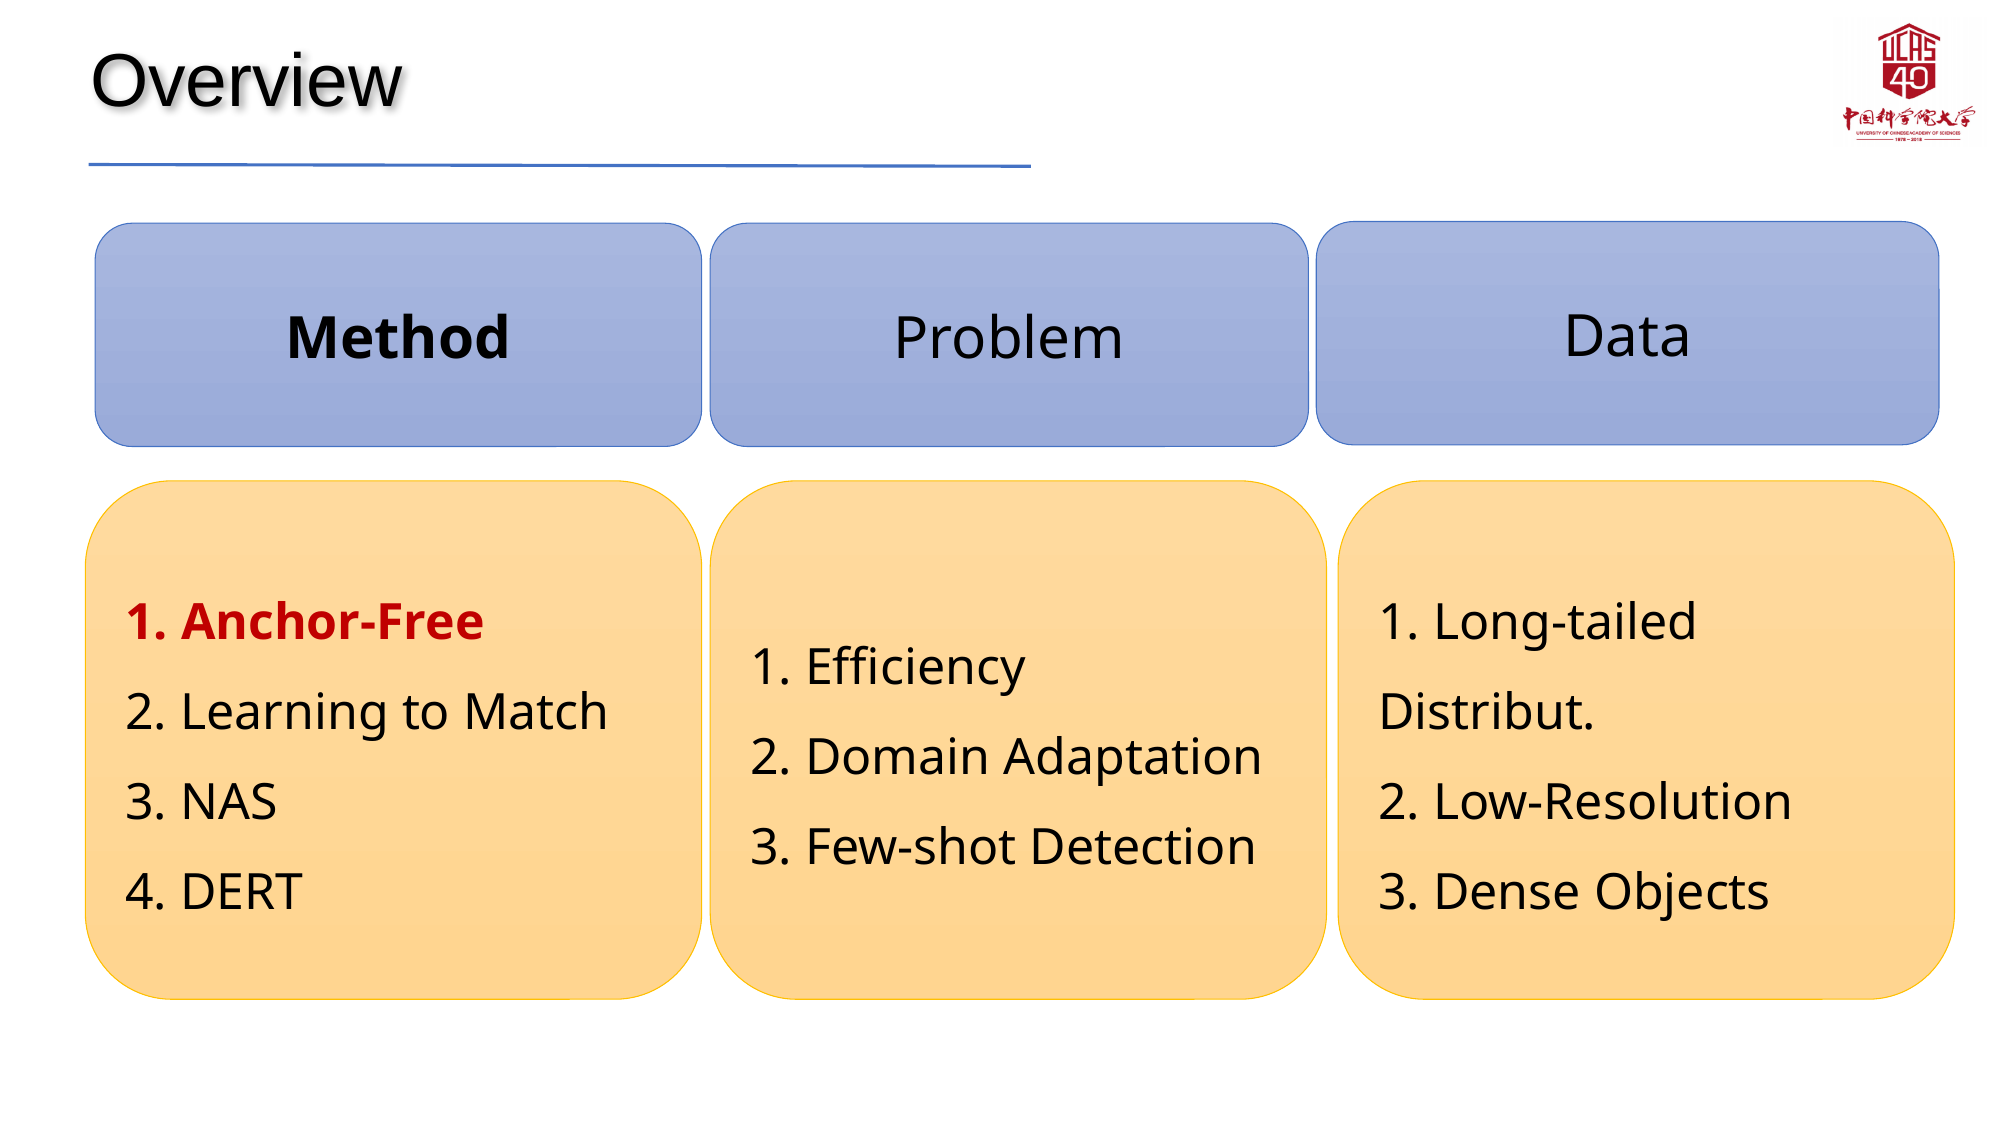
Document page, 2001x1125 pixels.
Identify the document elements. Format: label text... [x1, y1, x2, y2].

text_box Method [94, 222, 703, 448]
text_box 1. Anchor-Free 2. Learning to Match 3. NAS 4. DERT [84, 480, 703, 1000]
title Overview [75, 0, 668, 184]
text_box Data [1315, 220, 1940, 446]
picture [1830, 17, 1989, 147]
text_box Problem [709, 222, 1310, 448]
text_box 1. Efficiency 2. Domain Adaptation 3. Few-shot Detection [709, 480, 1328, 1000]
text_box 1. Long-tailed Distribut. 2. Low-Resolution 3. Dense Objects [1337, 480, 1956, 1000]
